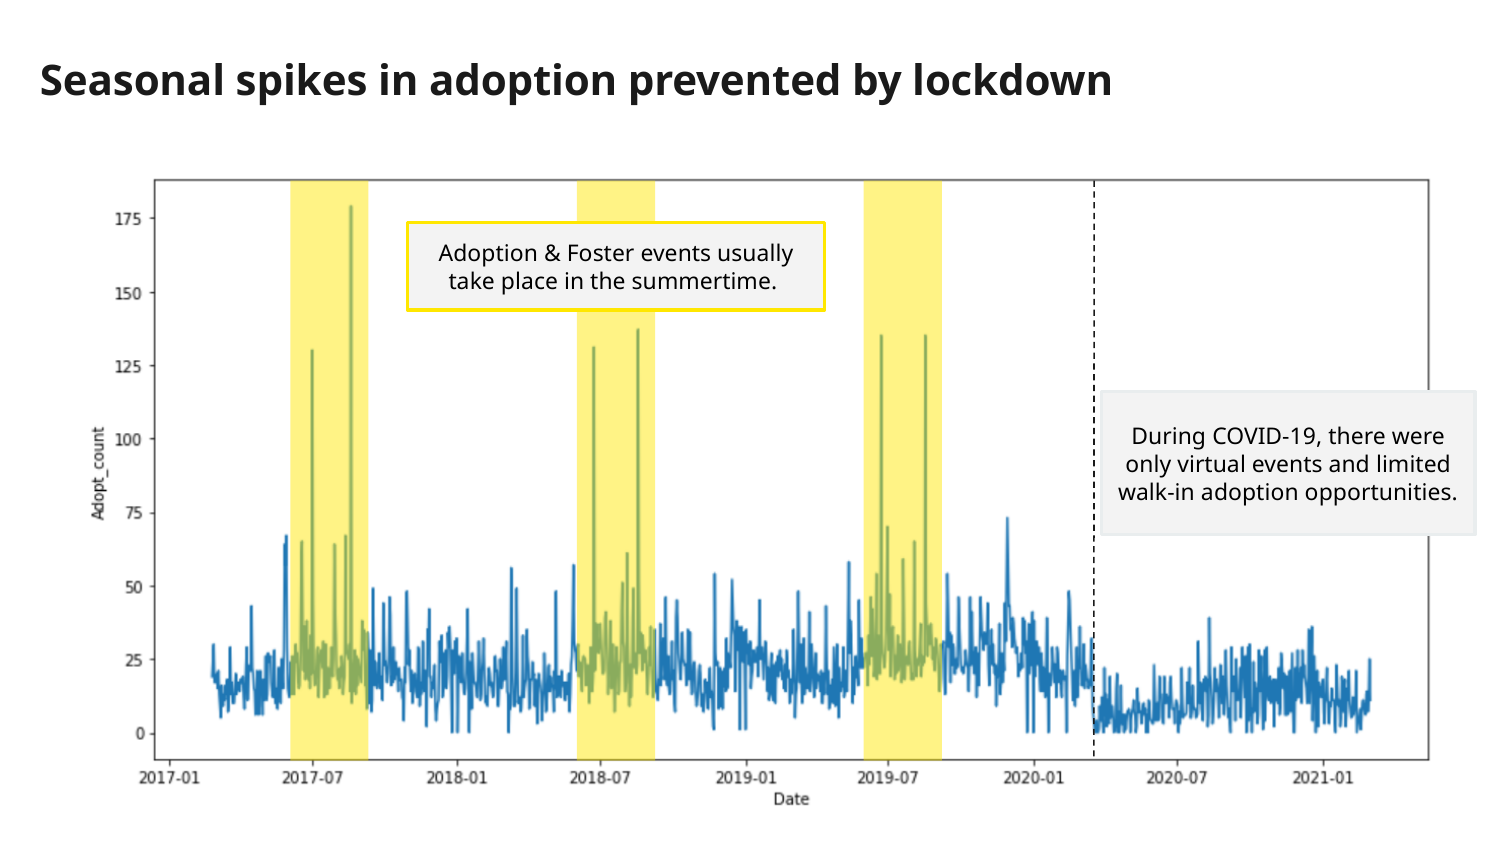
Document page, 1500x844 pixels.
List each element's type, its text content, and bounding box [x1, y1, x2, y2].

title Seasonal spikes in adoption prevented by lockdown [24, 35, 1438, 124]
picture [24, 159, 1476, 822]
